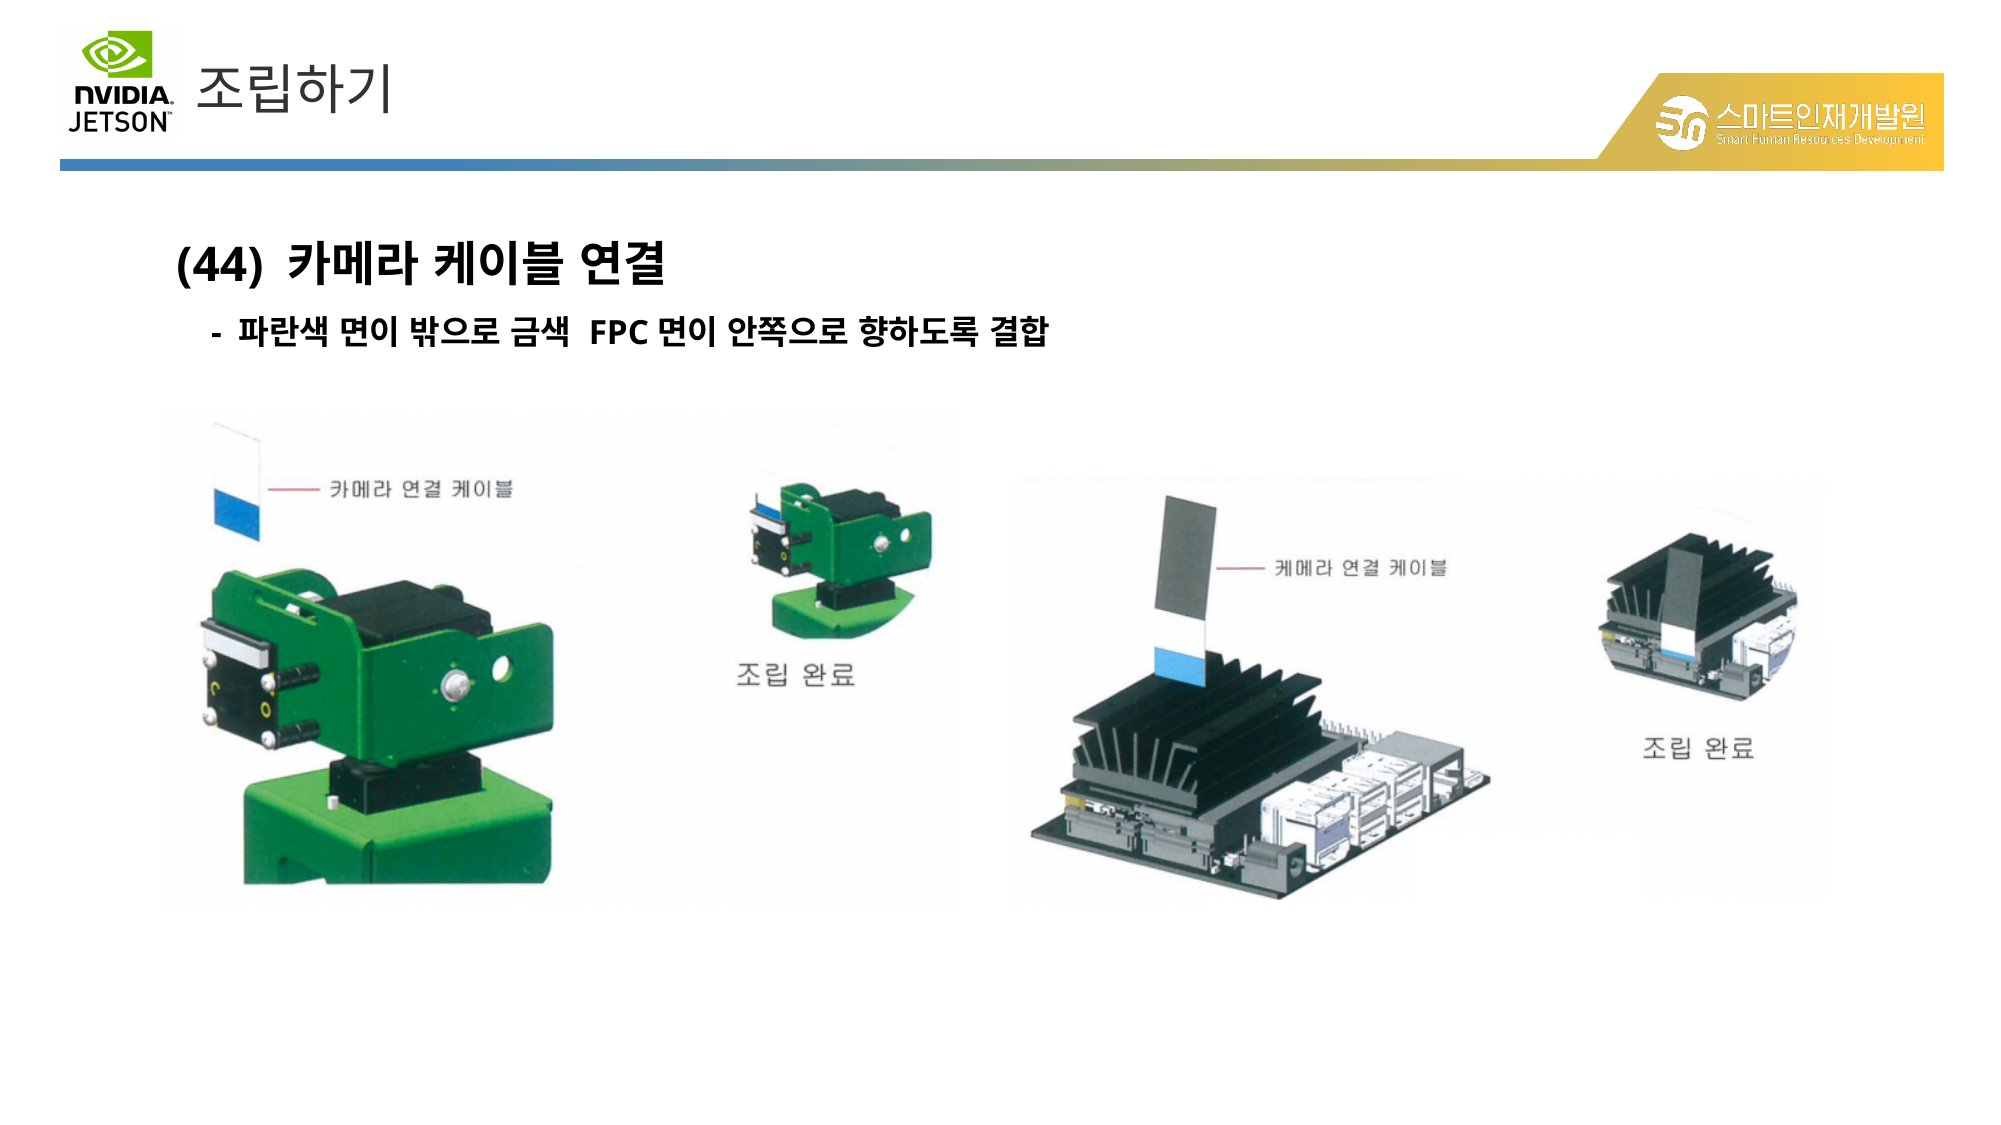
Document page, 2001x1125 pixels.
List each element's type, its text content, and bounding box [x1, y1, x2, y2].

picture [1643, 84, 1938, 162]
picture [161, 409, 958, 910]
text_box (44) 카메라 케이블 연결 - 파란색 면이 밖으로 금색 FPC면이 안쪽으로 향하도록 결합 [161, 197, 1863, 359]
picture [1012, 477, 1832, 910]
picture [59, 26, 178, 140]
text_box 조립하기 [180, 47, 410, 128]
